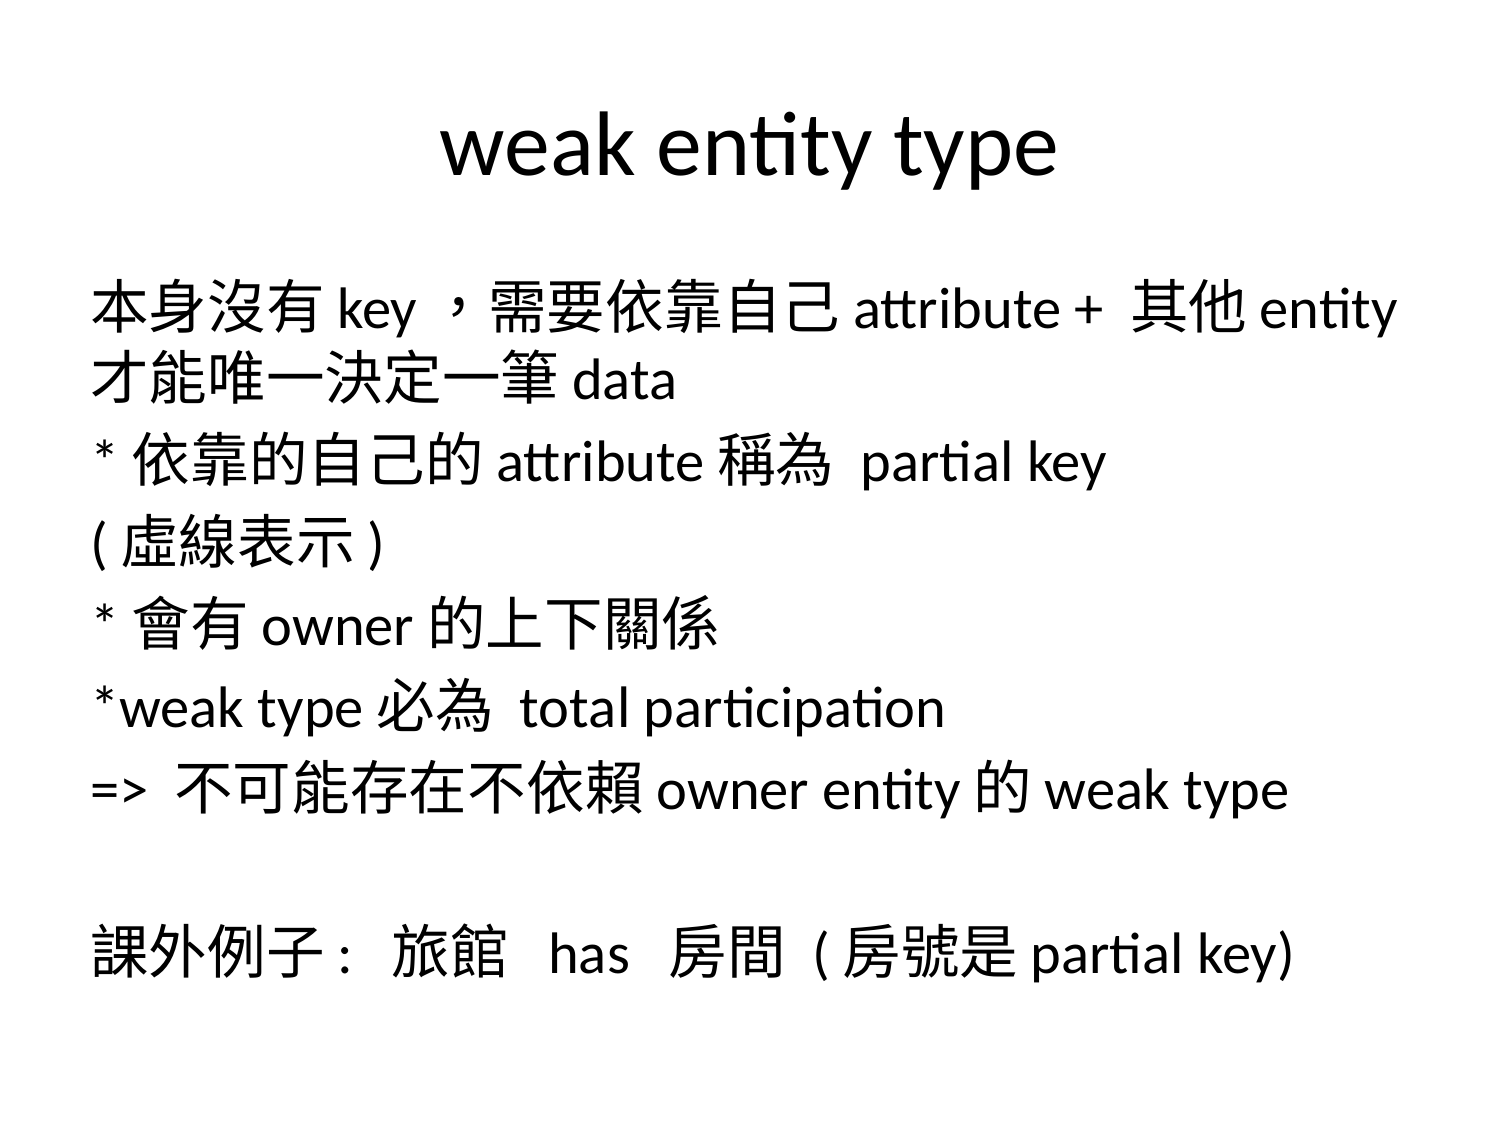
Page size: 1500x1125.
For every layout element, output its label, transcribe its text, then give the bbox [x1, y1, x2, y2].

list 本身沒有key，需要依靠自己attribute + 其他entity才能唯一決定一筆data *依靠的自己的attribute稱為 partial key (虛線表示) *會有owner的上下關係 *weak type必為 total participation => 不可能存在不依賴owner entity的weak type 課外例子: 旅館 has 房間 (房號是partial key) [75, 262, 1425, 1005]
title weak entity type [75, 45, 1425, 233]
